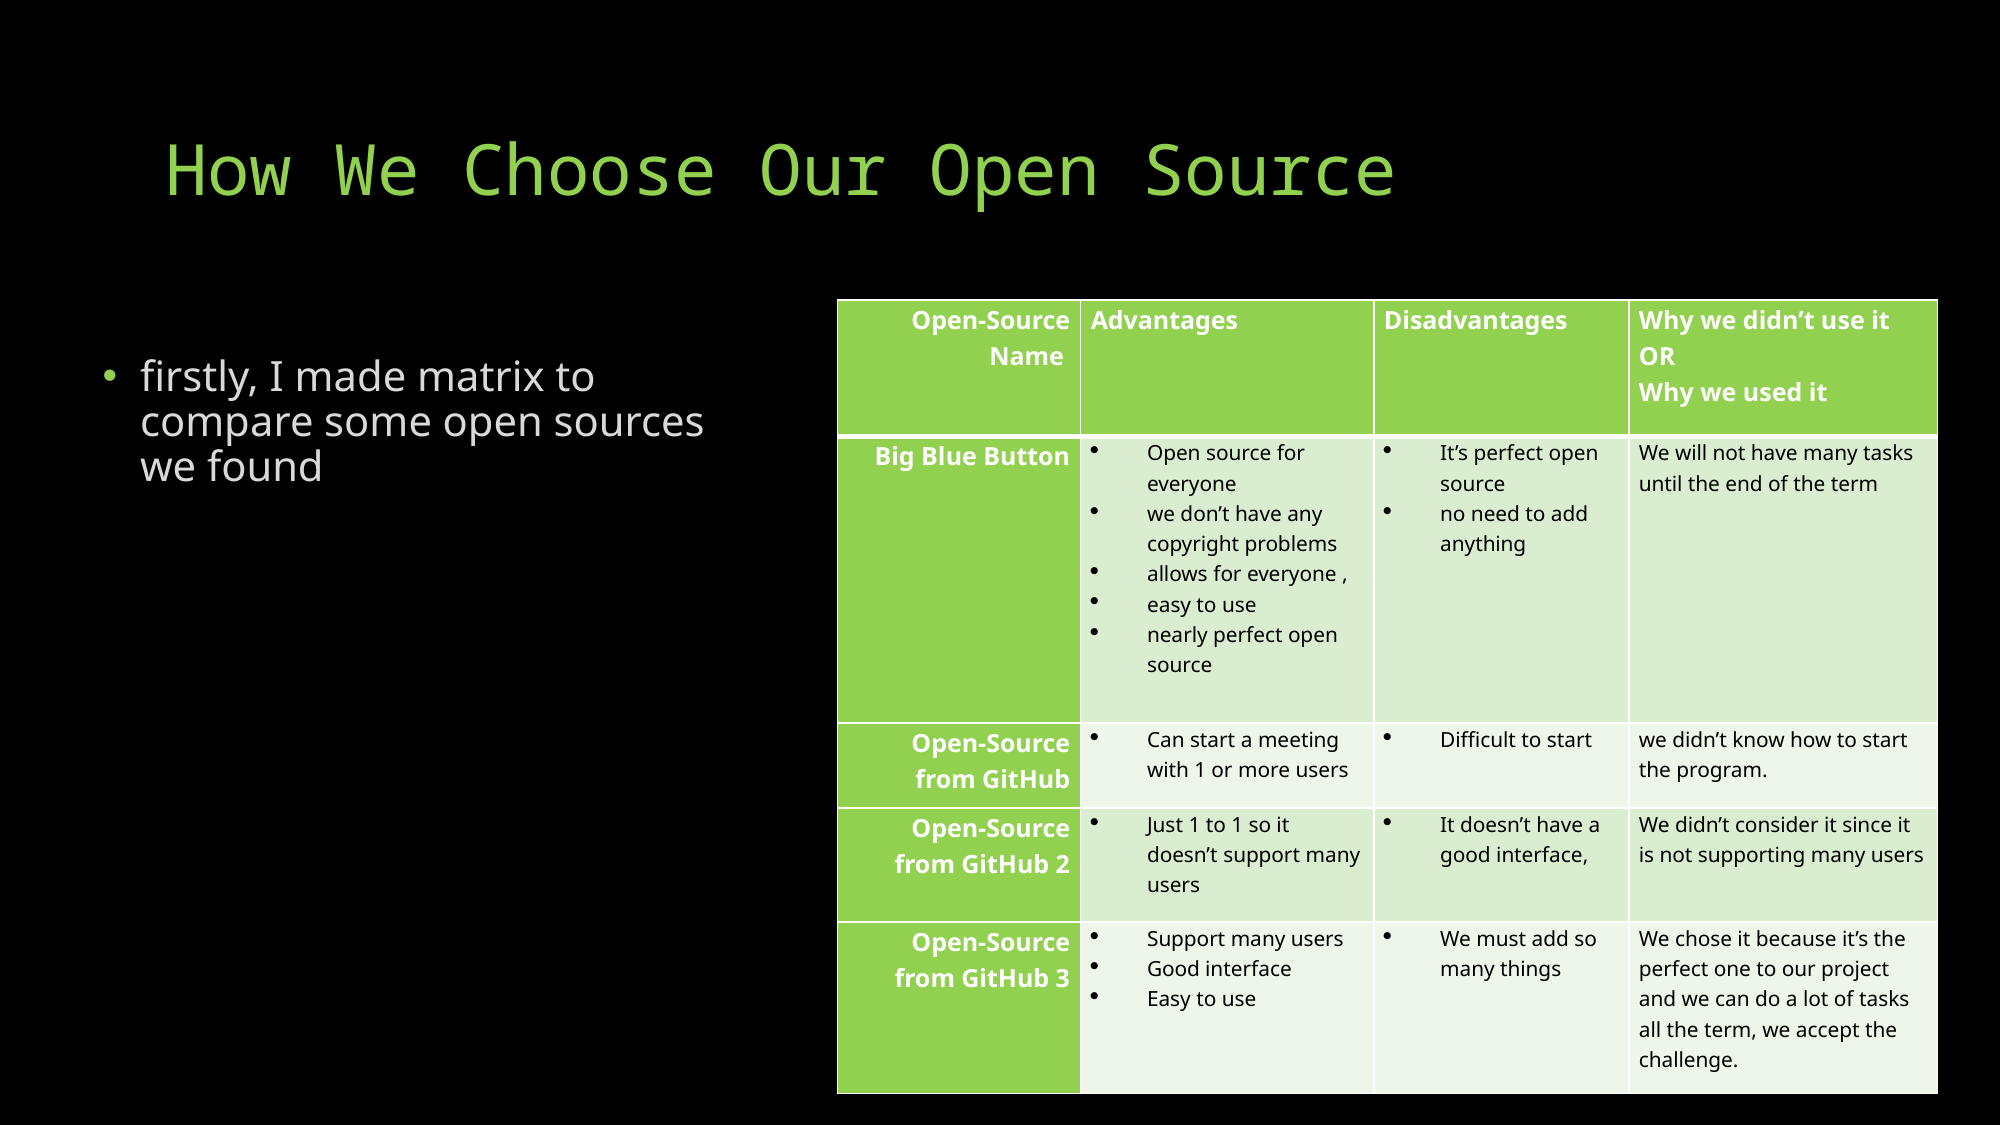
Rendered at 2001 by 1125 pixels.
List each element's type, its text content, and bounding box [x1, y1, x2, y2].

table_cell Open source for everyone we don’t have any copyright problems allows for everyone , easy to use nearly perfect open source [1081, 439, 1373, 722]
table_cell It doesn’t have a good interface, [1375, 809, 1628, 921]
table_cell We didn’t consider it since it is not supporting many users [1630, 809, 1937, 921]
table_cell Can start a meeting with 1 or more users [1081, 724, 1373, 807]
title How We Choose Our Open Source [150, 31, 1650, 219]
table_cell It’s perfect open source no need to add anything [1375, 439, 1628, 722]
table_cell we didn’t know how to start the program. [1630, 724, 1937, 807]
table_cell We must add so many things [1375, 923, 1628, 1093]
list firstly, I made matrix to compare some open sources we found [87, 347, 767, 698]
table_header Open-Source Name [838, 301, 1080, 434]
table_cell Open-Source from GitHub [838, 724, 1080, 807]
table_header Why we didn’t use it OR Why we used it [1630, 301, 1937, 434]
table_cell Support many users Good interface Easy to use [1081, 923, 1373, 1093]
table_cell Open-Source from GitHub 2 [838, 809, 1080, 921]
table_cell Big Blue Button [838, 439, 1080, 722]
table_cell We will not have many tasks until the end of the term [1630, 439, 1937, 722]
table_cell Just 1 to 1 so it doesn’t support many users [1081, 809, 1373, 921]
table_cell Open-Source from GitHub 3 [838, 923, 1080, 1093]
table_cell We chose it because it’s the perfect one to our project and we can do a lot of tasks all the term, we accept the challenge. [1630, 923, 1937, 1093]
table_header Advantages [1081, 301, 1373, 434]
table_cell Difficult to start [1375, 724, 1628, 807]
table_header Disadvantages [1375, 301, 1628, 434]
